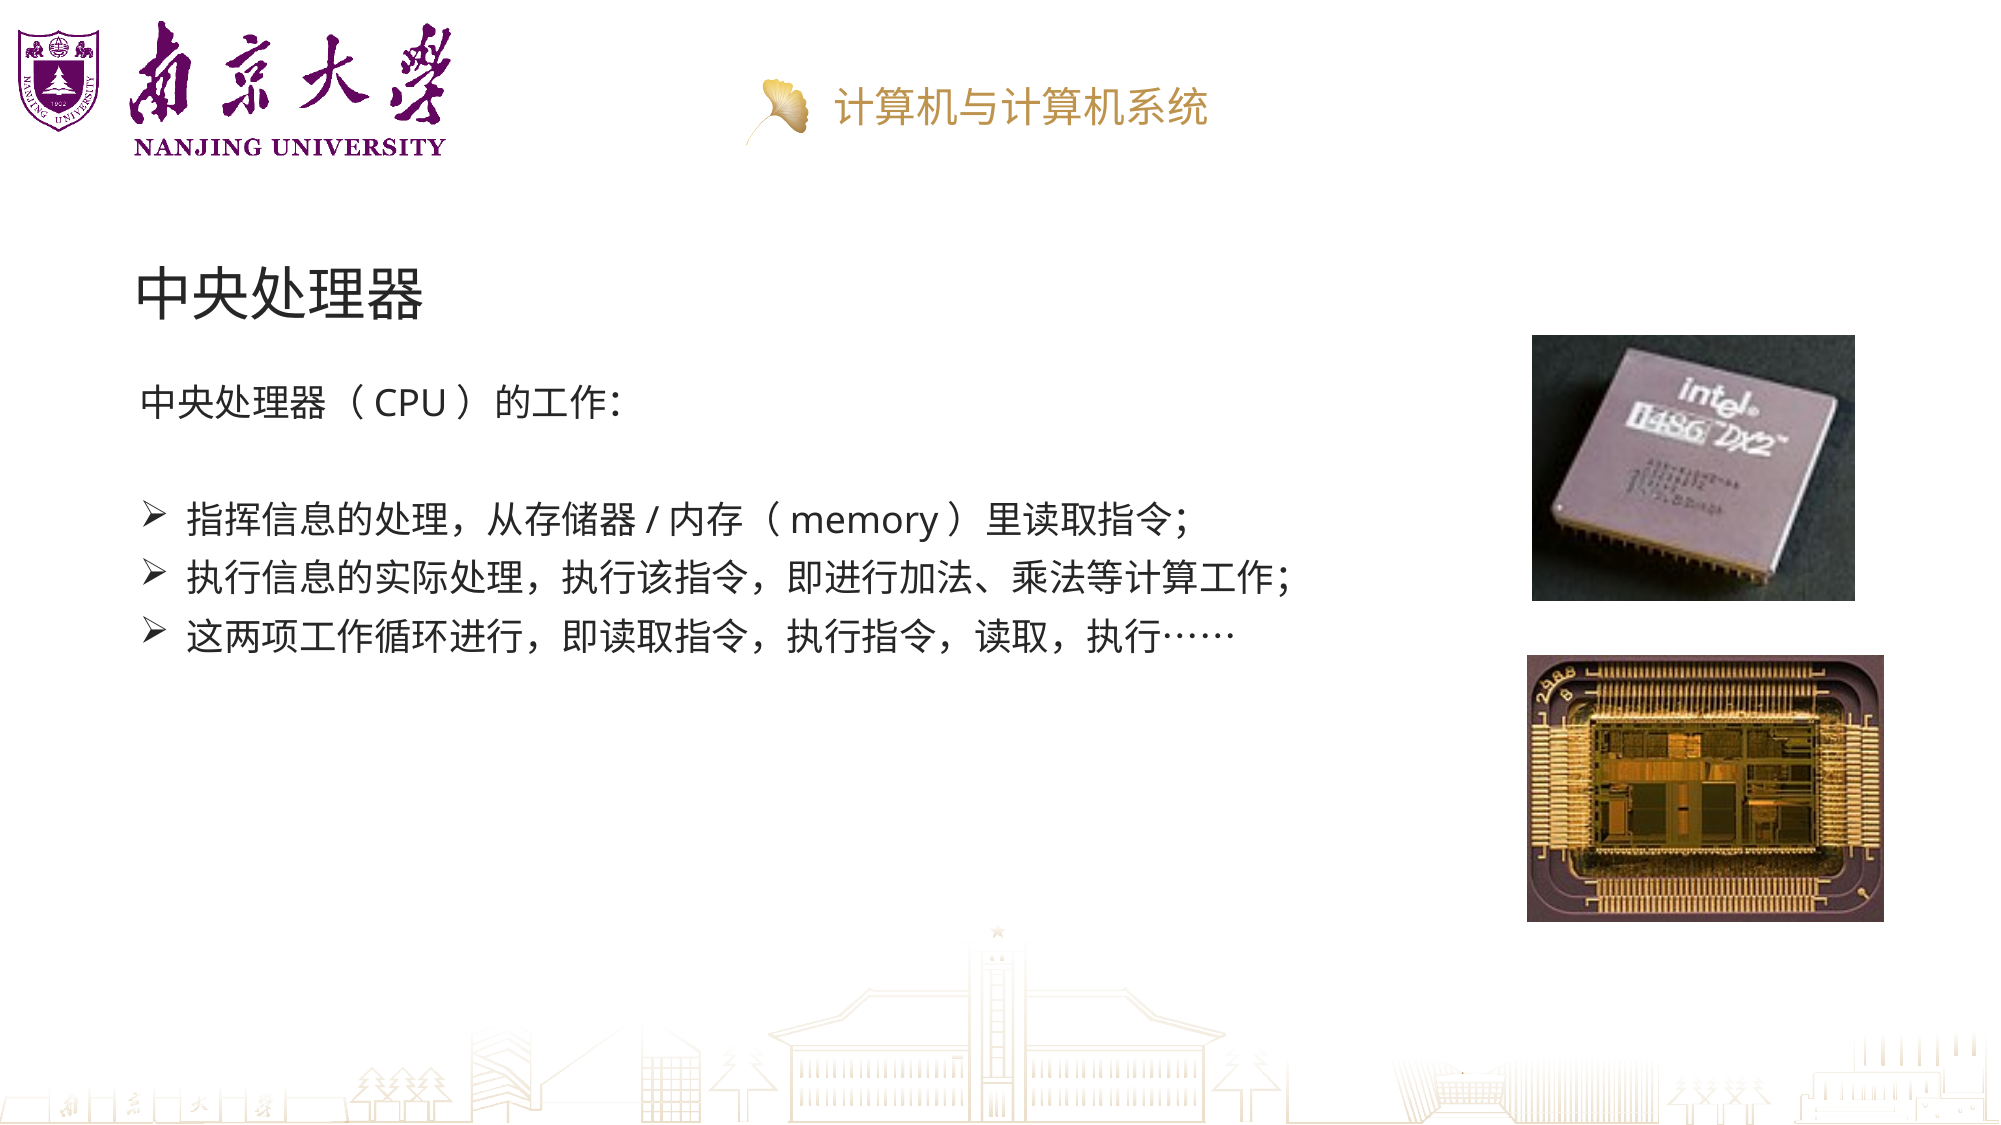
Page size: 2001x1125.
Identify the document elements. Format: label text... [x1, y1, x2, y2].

picture [731, 64, 830, 169]
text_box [116, 249, 1466, 722]
picture [18, 21, 451, 160]
picture [1527, 655, 1884, 922]
text_box 计算机与计算机系统 [818, 73, 1224, 139]
picture [1532, 335, 1855, 601]
